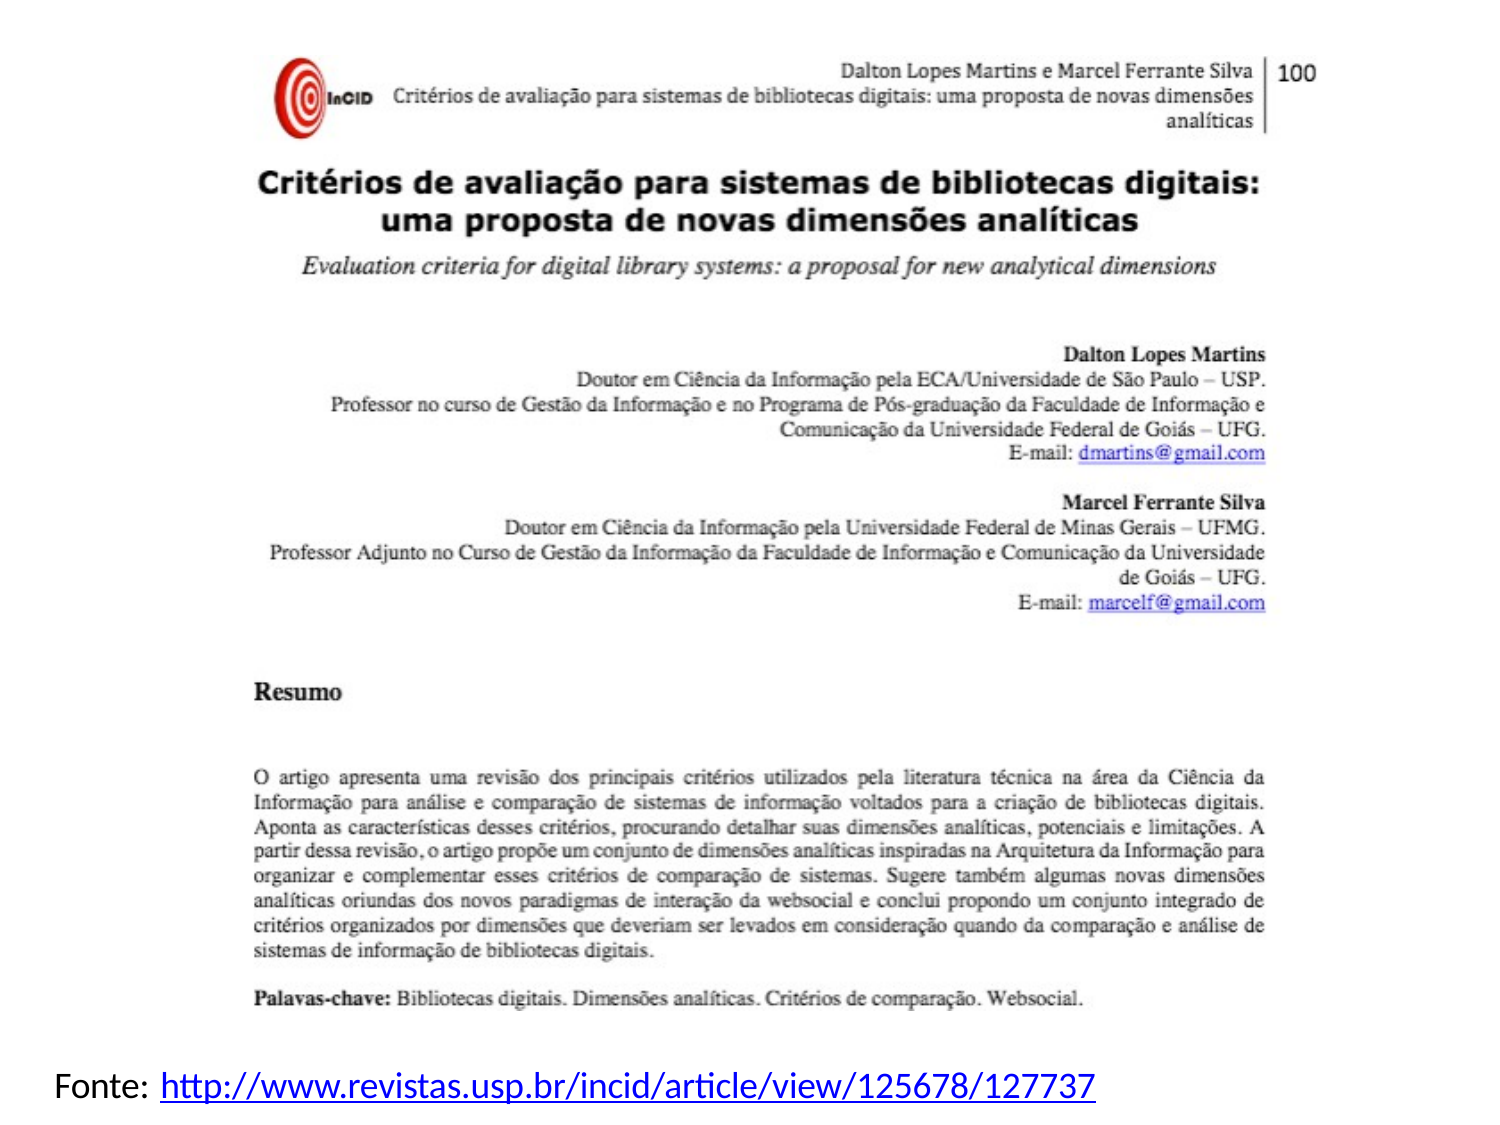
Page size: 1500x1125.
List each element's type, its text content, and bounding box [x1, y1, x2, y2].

text_box Fonte: http://www.revistas.usp.br/incid/article/view/125678/127737 [52, 1058, 1114, 1106]
text_box [253, 55, 1318, 1011]
